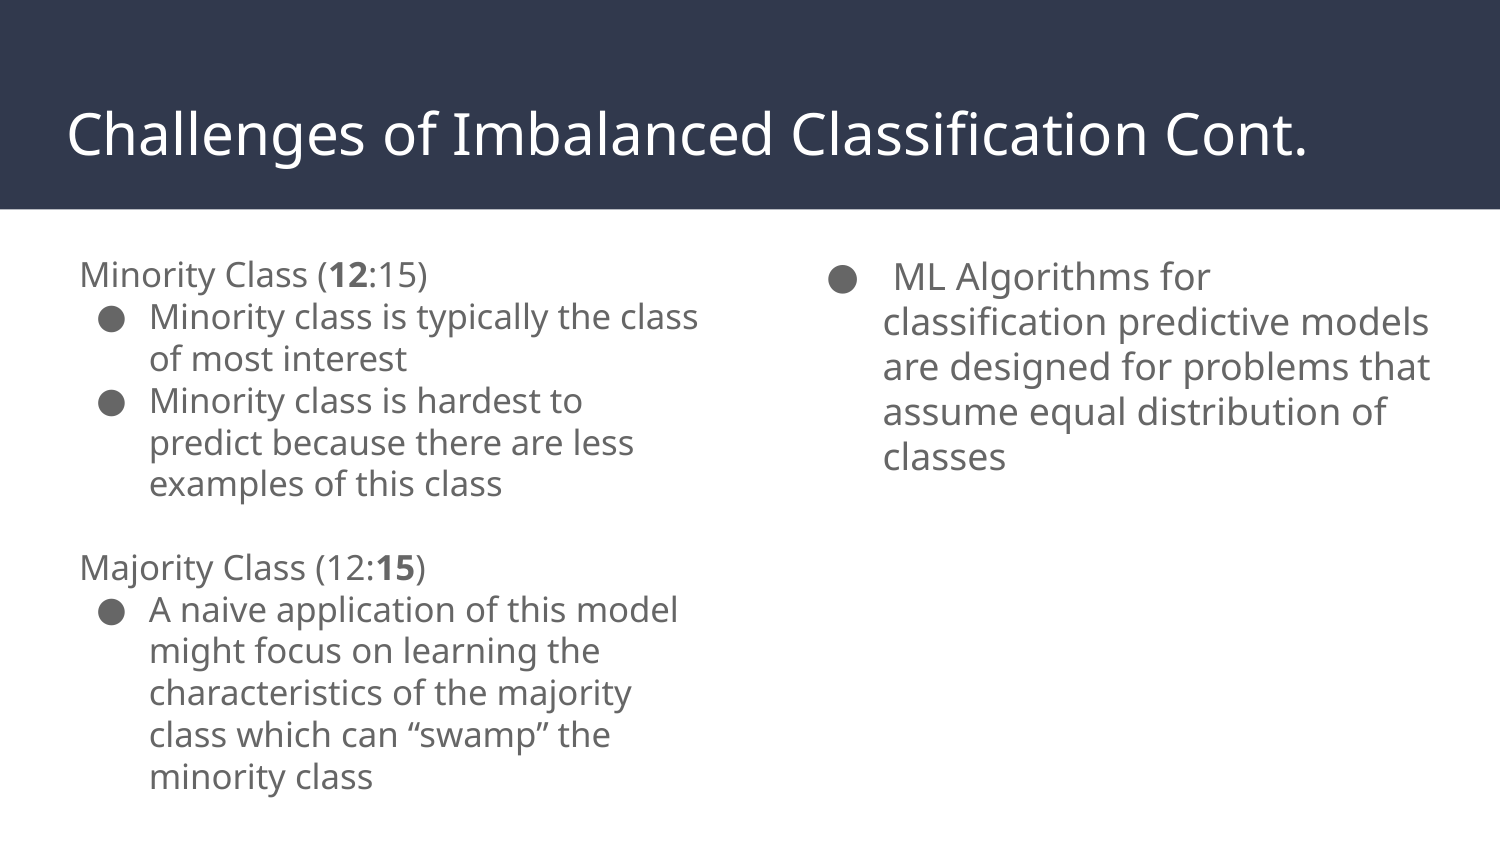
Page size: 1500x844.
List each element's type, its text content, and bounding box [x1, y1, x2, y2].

list ML Algorithms for classification predictive models are designed for problems that assume equal distribution of classes [792, 237, 1449, 815]
list Minority Class (12:15) Minority class is typically the class of most interest Minority class is hardest to predict because there are less examples of this class Majority Class (12:15) A naive application of this model might focus on learning the characteristics of the majority class which can “swamp” the minority class [64, 237, 721, 815]
title Challenges of Imbalanced Classification Cont. [51, 82, 1449, 185]
